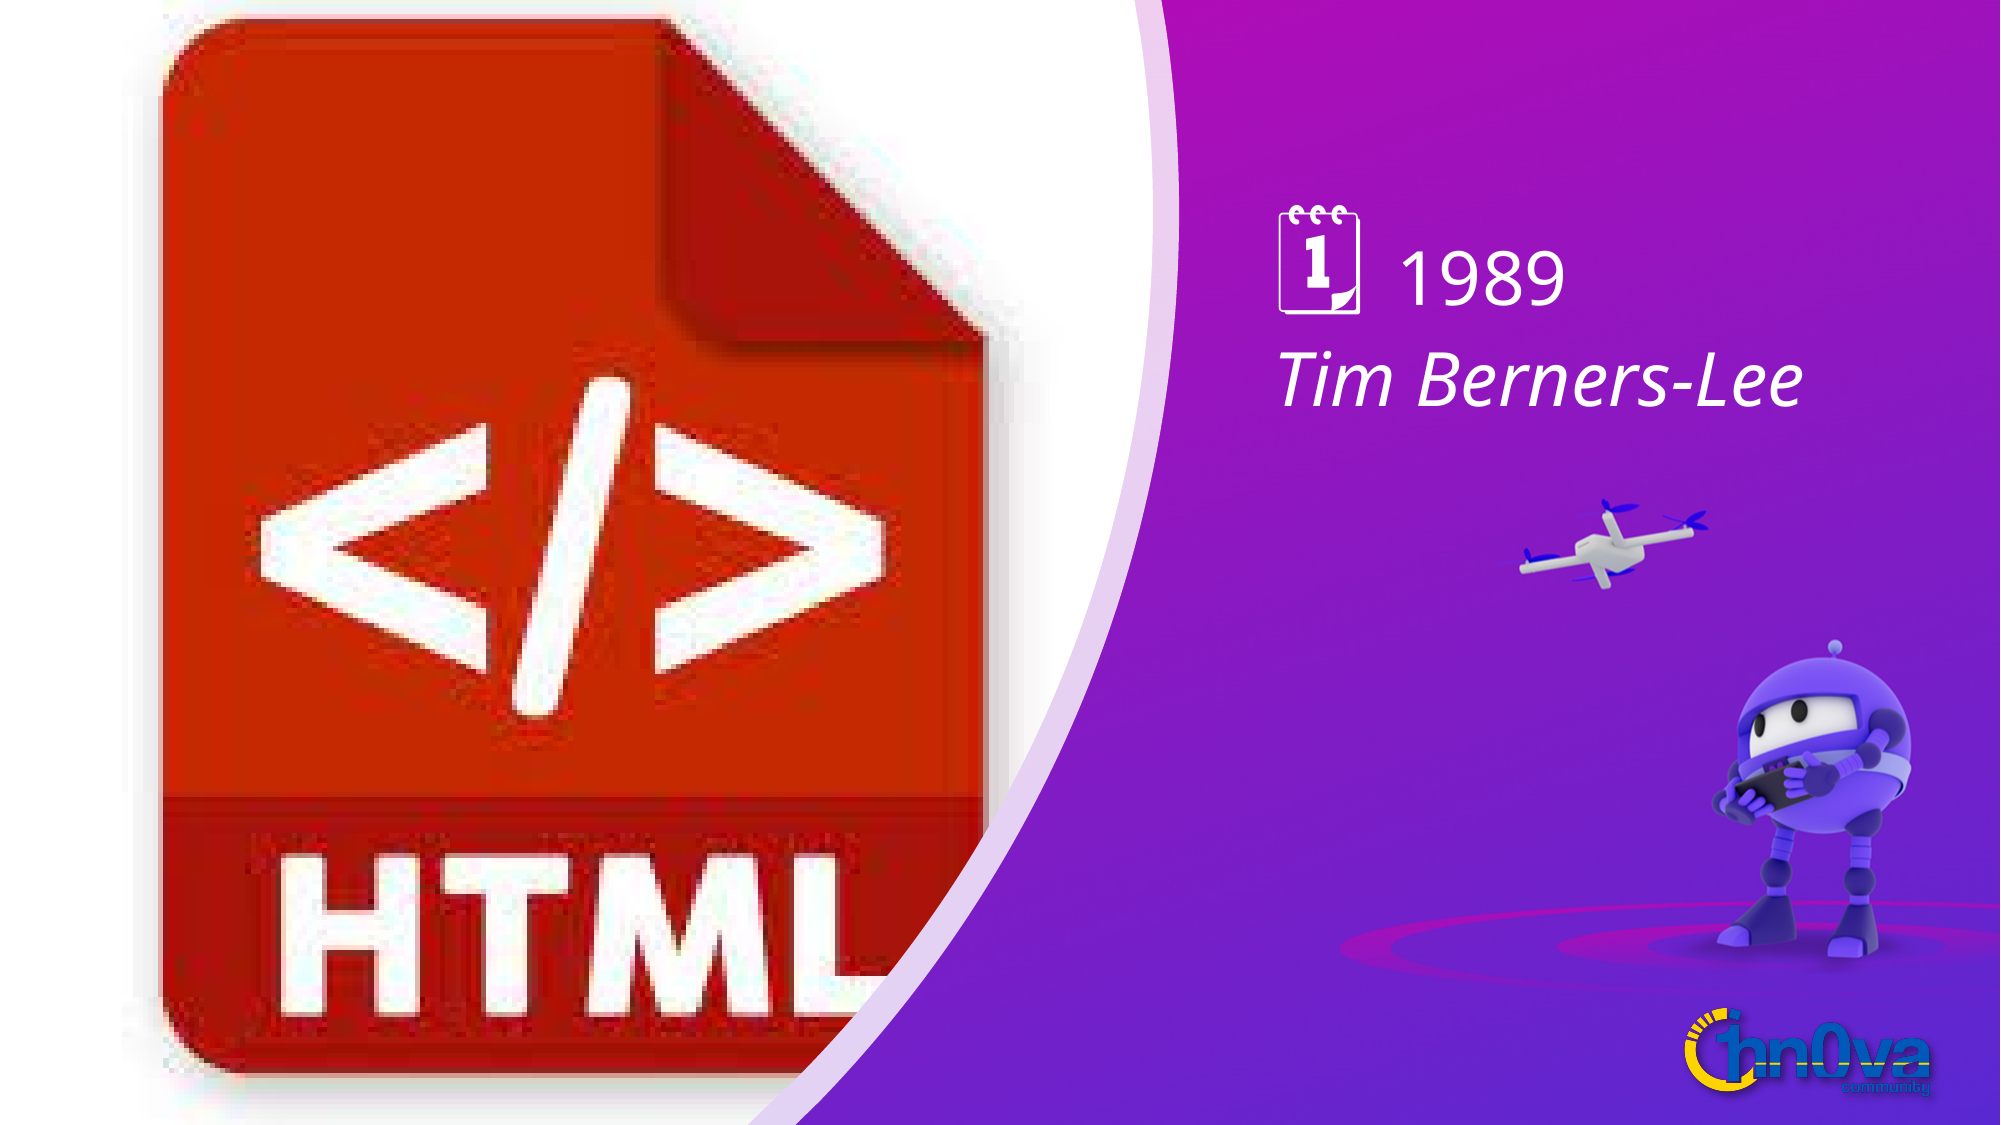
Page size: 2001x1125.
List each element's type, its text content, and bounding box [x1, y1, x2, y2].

picture [0, 0, 2000, 1125]
text_box 🗓️ 1989 Tim Berners-Lee [1258, 130, 1930, 431]
text_box [1153, 0, 1181, 476]
